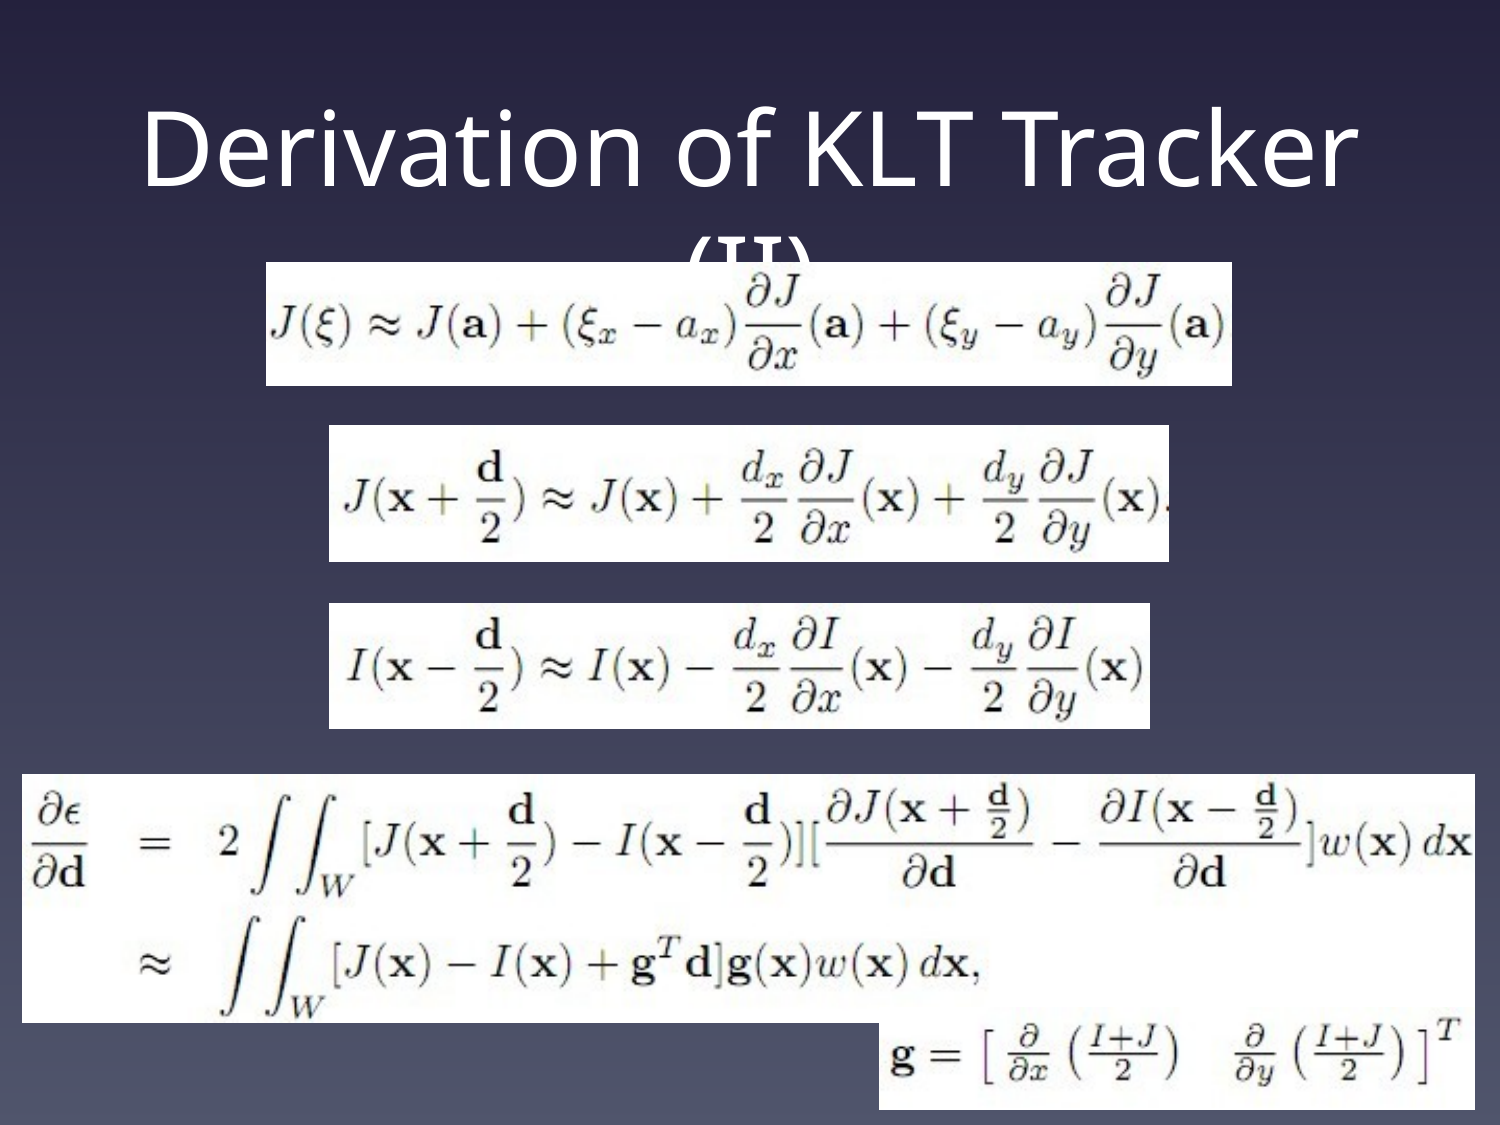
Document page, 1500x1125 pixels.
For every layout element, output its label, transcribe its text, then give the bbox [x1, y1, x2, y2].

picture [266, 262, 1232, 386]
picture [328, 602, 1151, 729]
picture [328, 425, 1169, 562]
picture [22, 773, 1476, 1110]
title Derivation of KLT Tracker (II) [75, 75, 1425, 263]
